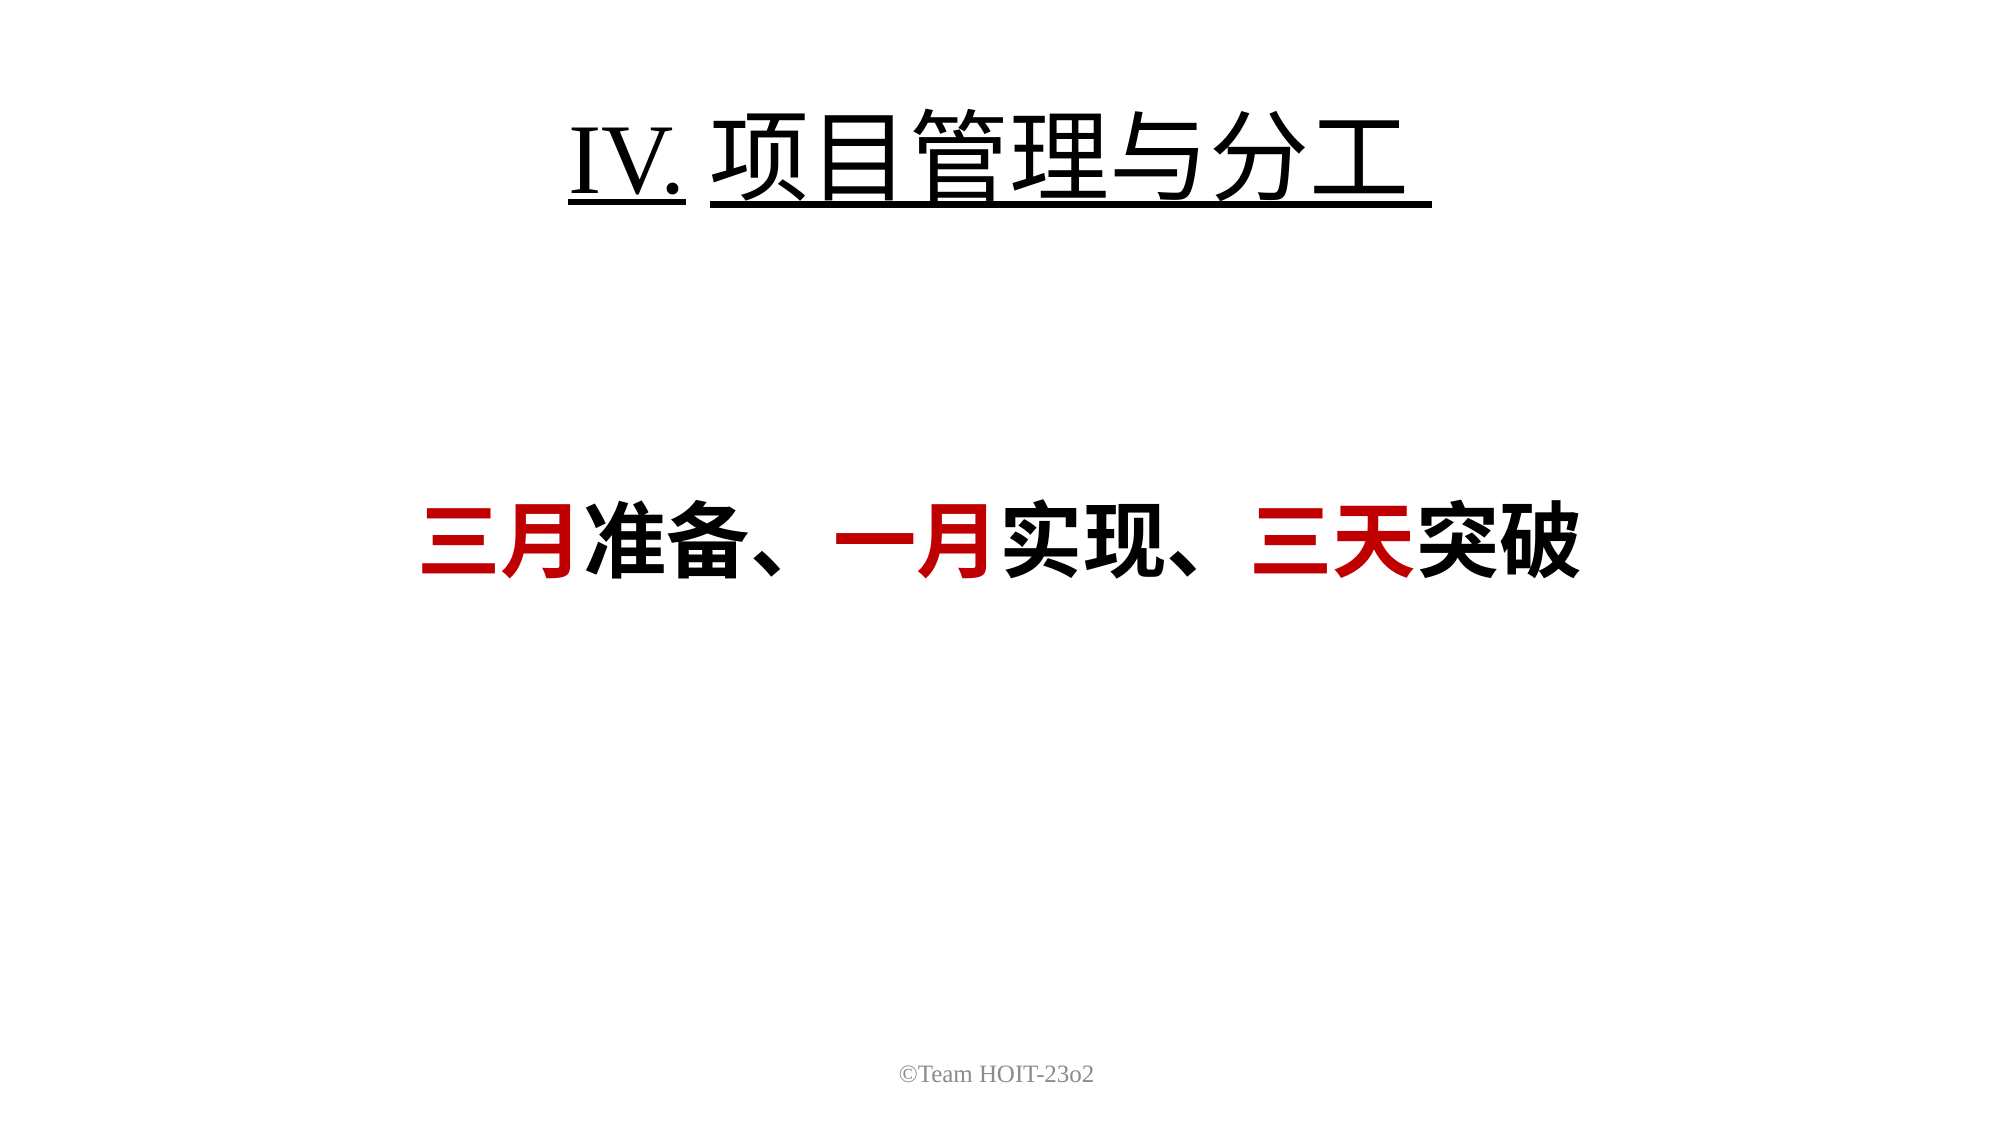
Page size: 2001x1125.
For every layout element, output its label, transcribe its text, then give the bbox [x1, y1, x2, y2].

text_box 三月准备、一月实现、三天突破 [109, 480, 1891, 596]
text_box IV.项目管理与分工 [192, 86, 1808, 221]
footer ©Team HOIT-23o2 [662, 1042, 1338, 1103]
